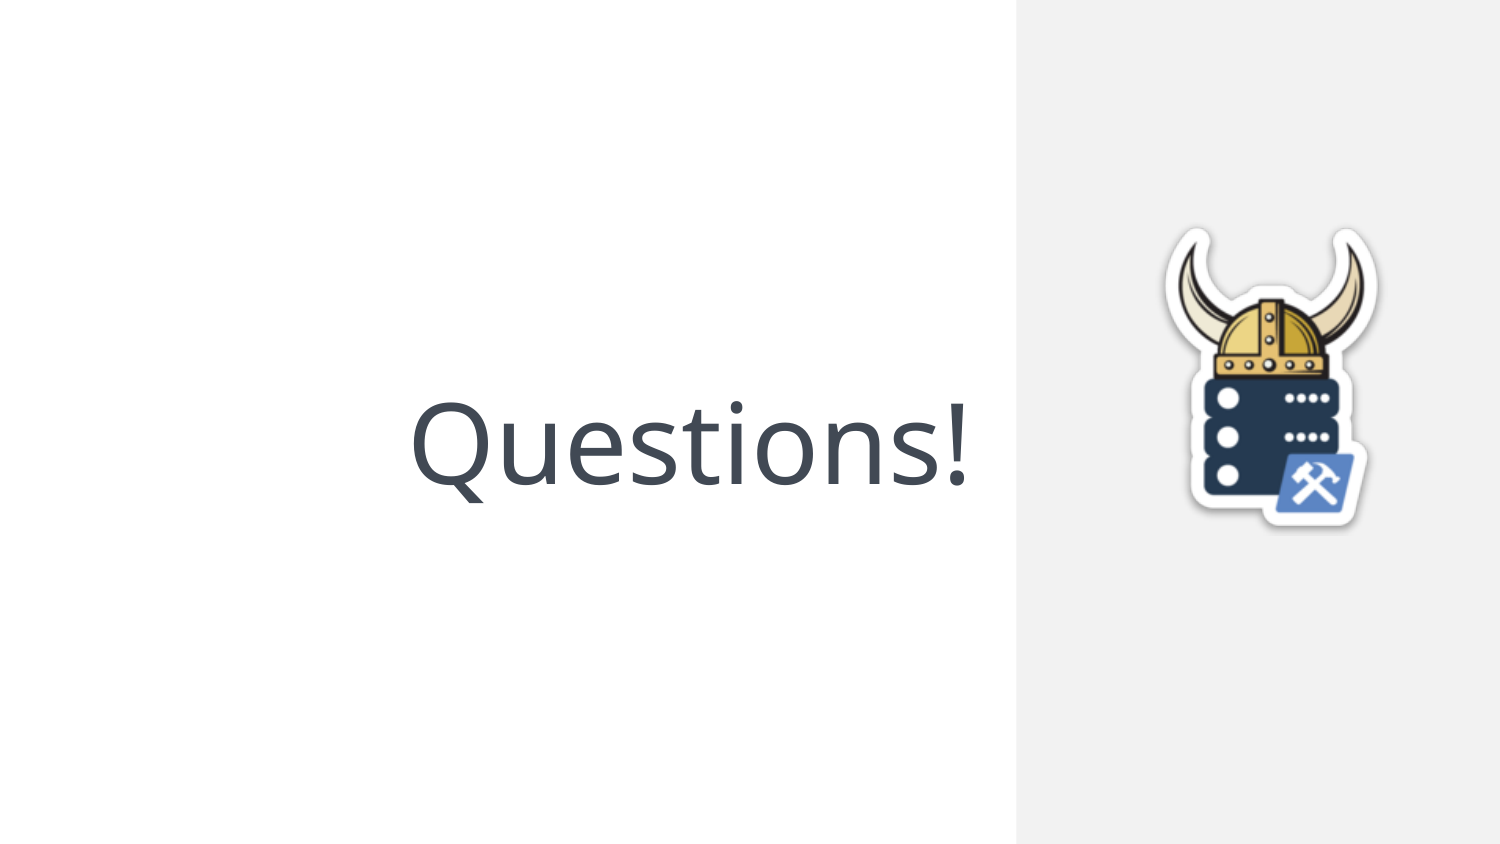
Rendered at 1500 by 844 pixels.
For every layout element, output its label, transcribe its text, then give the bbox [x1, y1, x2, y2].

picture [1155, 218, 1388, 537]
title Questions! [66, 218, 989, 515]
